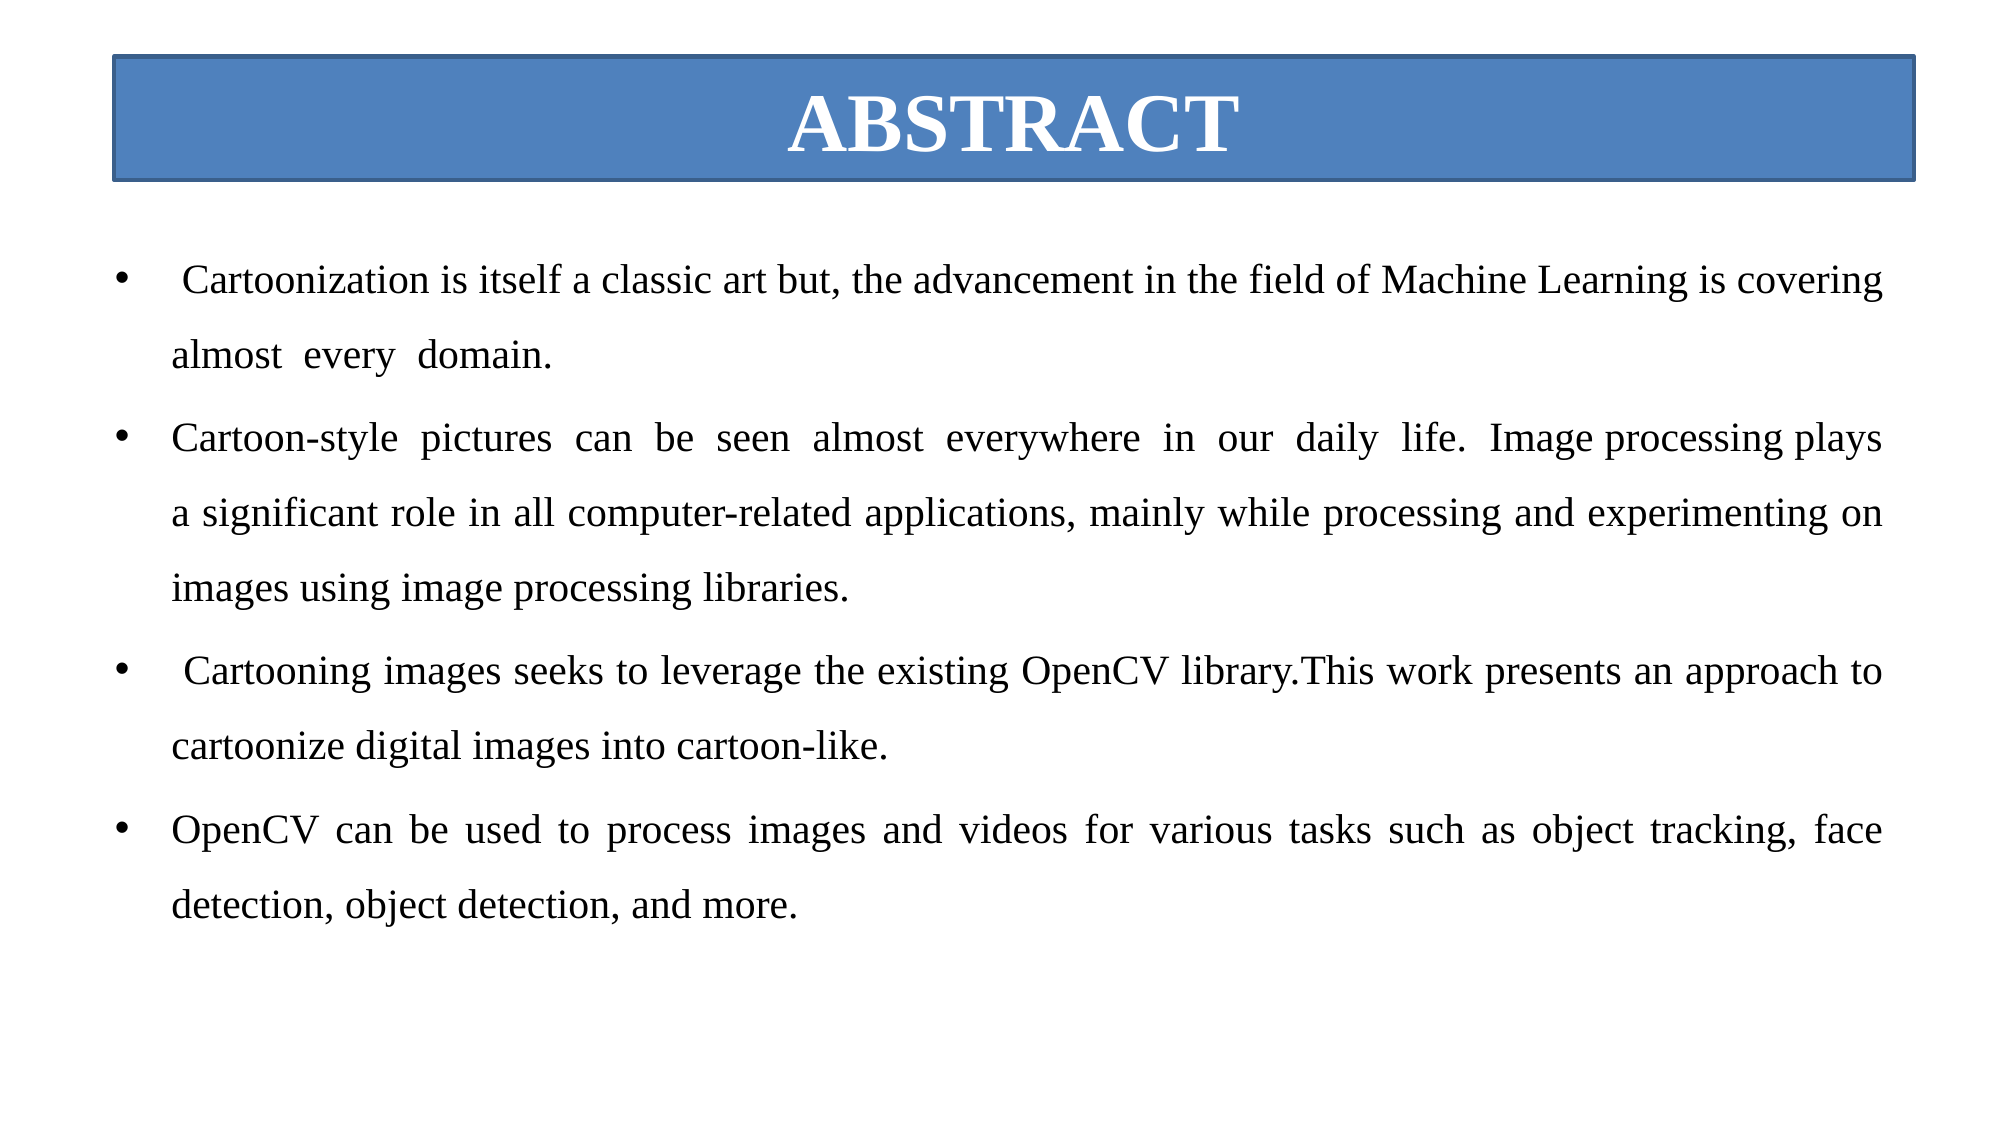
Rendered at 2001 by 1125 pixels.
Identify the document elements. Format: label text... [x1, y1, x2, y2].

title ABSTRACT [112, 54, 1916, 182]
list Cartoonization is itself a classic art but, the advancement in the field of Machine Learning is covering almost every domain. Cartoon-style pictures can be seen almost everywhere in our daily life. Image processing plays a significant role in all computer-related applications, mainly while processing and experimenting on images using image processing libraries. Cartooning images seeks to leverage the existing OpenCV library.This work presents an approach to cartoonize digital images into cartoon-like. OpenCV can be used to process images and videos for various tasks such as object tracking, face detection, object detection, and more. [99, 219, 1901, 962]
